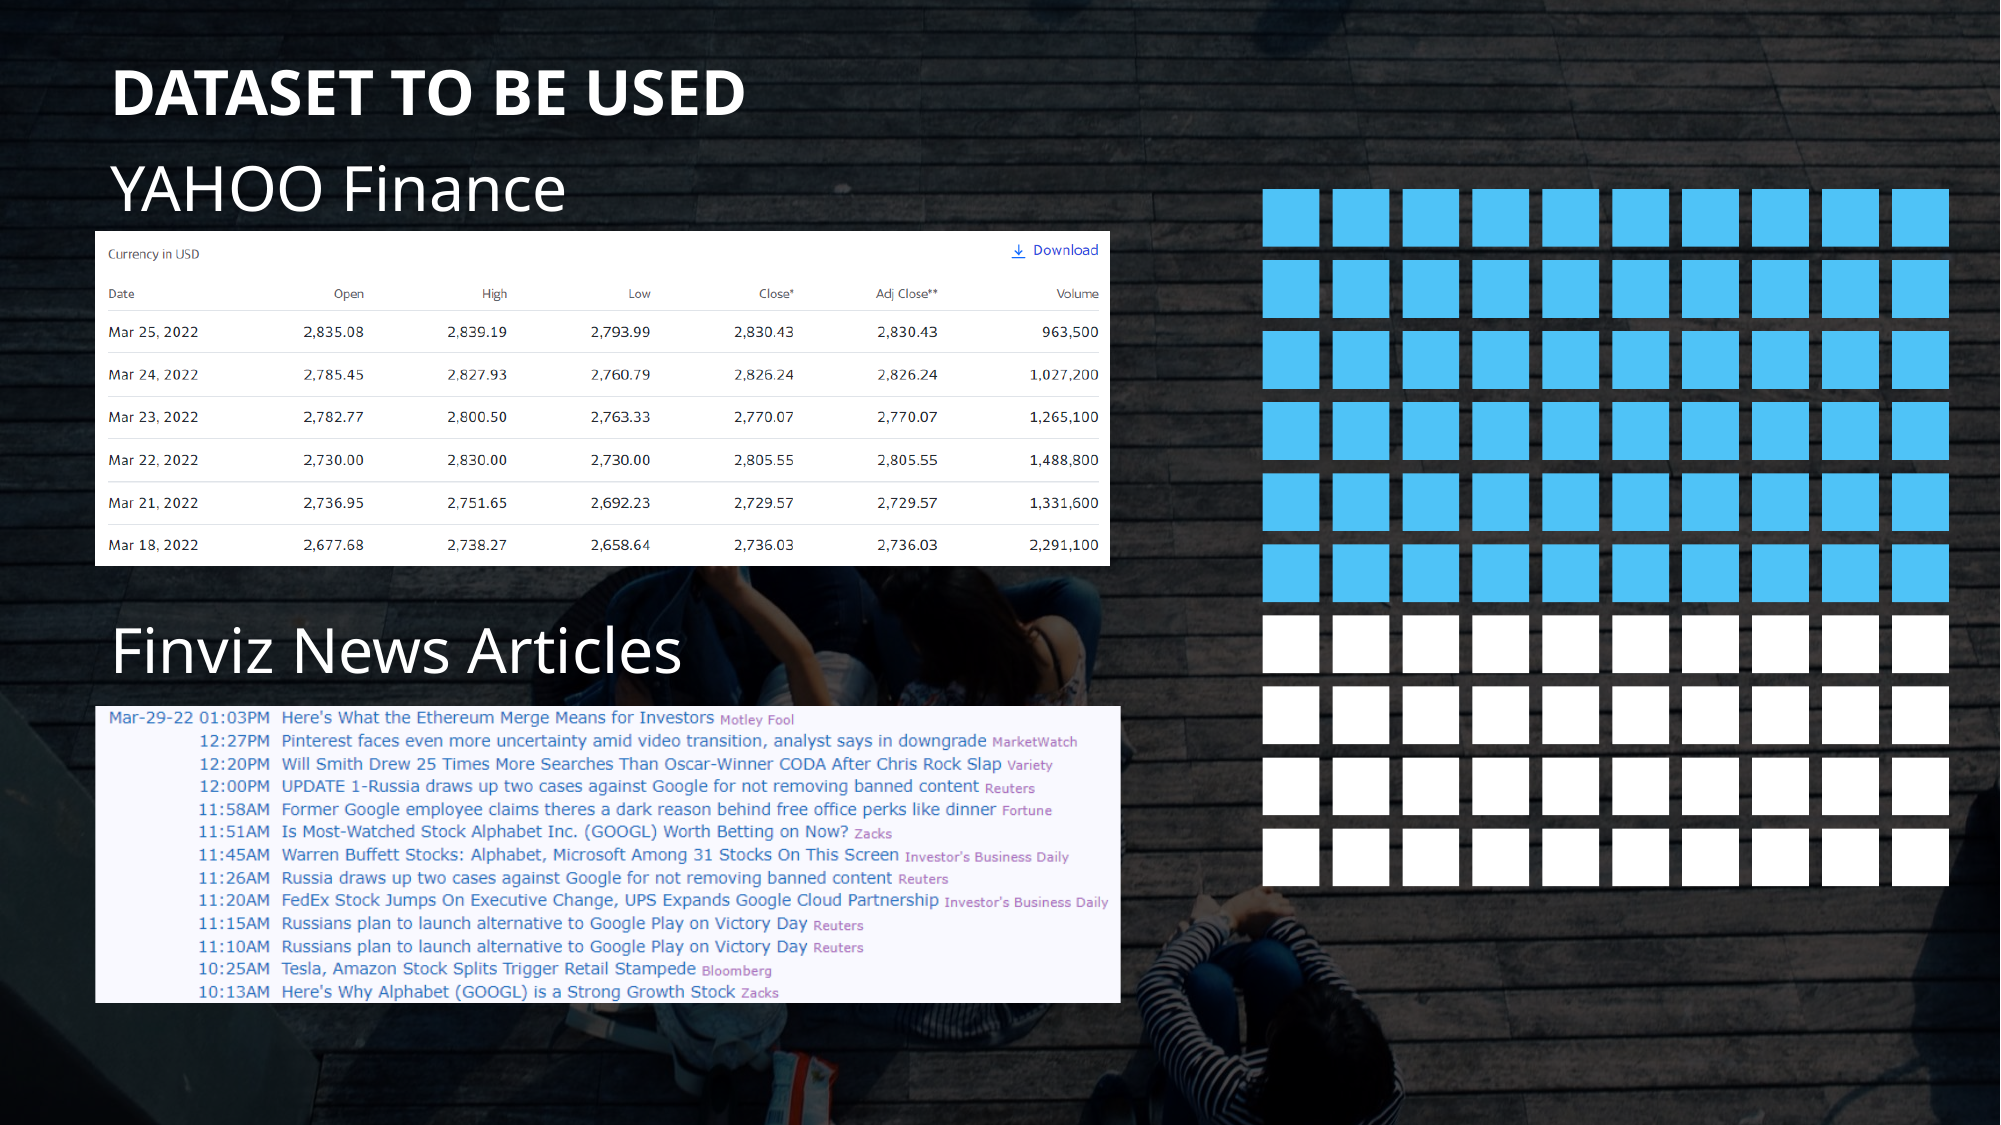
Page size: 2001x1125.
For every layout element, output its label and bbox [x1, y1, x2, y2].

picture [0, 0, 2000, 1125]
text_box [1262, 188, 1950, 887]
